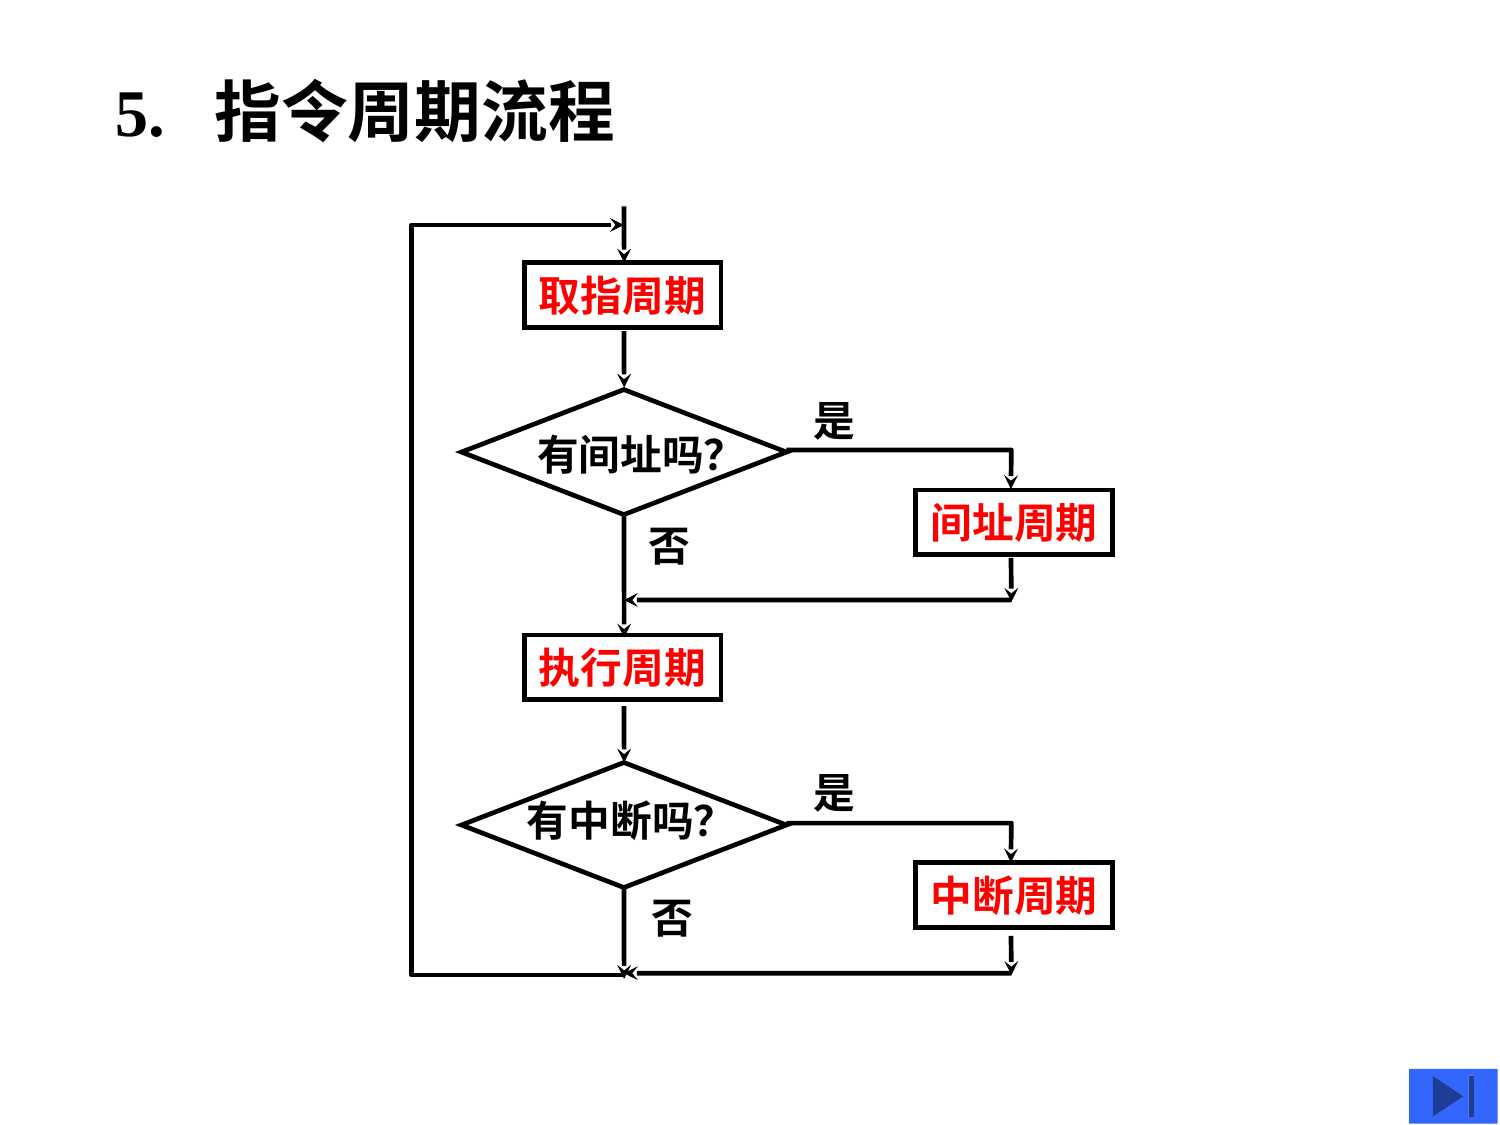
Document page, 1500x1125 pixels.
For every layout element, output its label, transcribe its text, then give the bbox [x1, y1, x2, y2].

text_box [714, 935, 1012, 976]
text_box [714, 762, 787, 888]
text_box 执行周期 [714, 634, 721, 700]
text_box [786, 759, 1012, 863]
text_box 5. 指令周期流程 [99, 62, 1038, 158]
text_box 间址周期 [915, 489, 1113, 555]
text_box 中断周期 [915, 862, 1113, 928]
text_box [786, 387, 1012, 490]
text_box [714, 557, 1012, 603]
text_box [714, 389, 867, 515]
text_box [1409, 1068, 1498, 1124]
text_box 取指周期 [714, 262, 721, 328]
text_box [411, 224, 709, 980]
